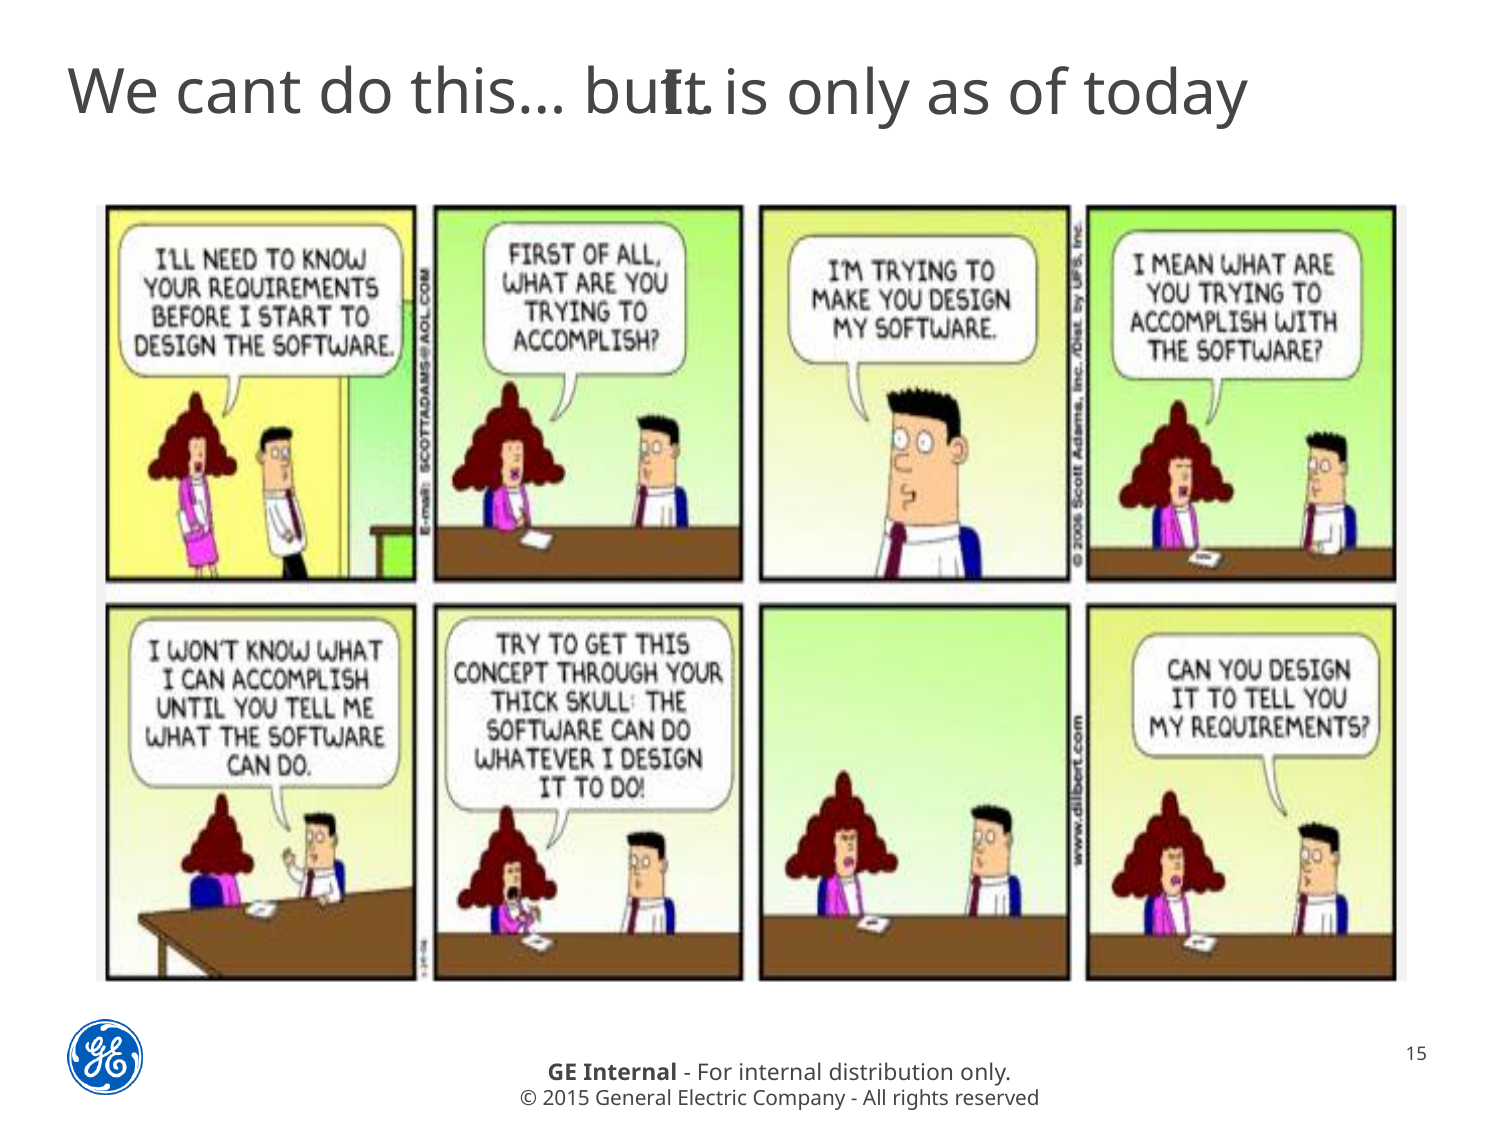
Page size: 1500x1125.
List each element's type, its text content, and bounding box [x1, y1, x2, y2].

title We cant do this… but.. [67, 60, 1431, 189]
picture [95, 195, 1407, 990]
picture [67, 1019, 143, 1095]
text_box It is only as of today [649, 52, 1265, 136]
